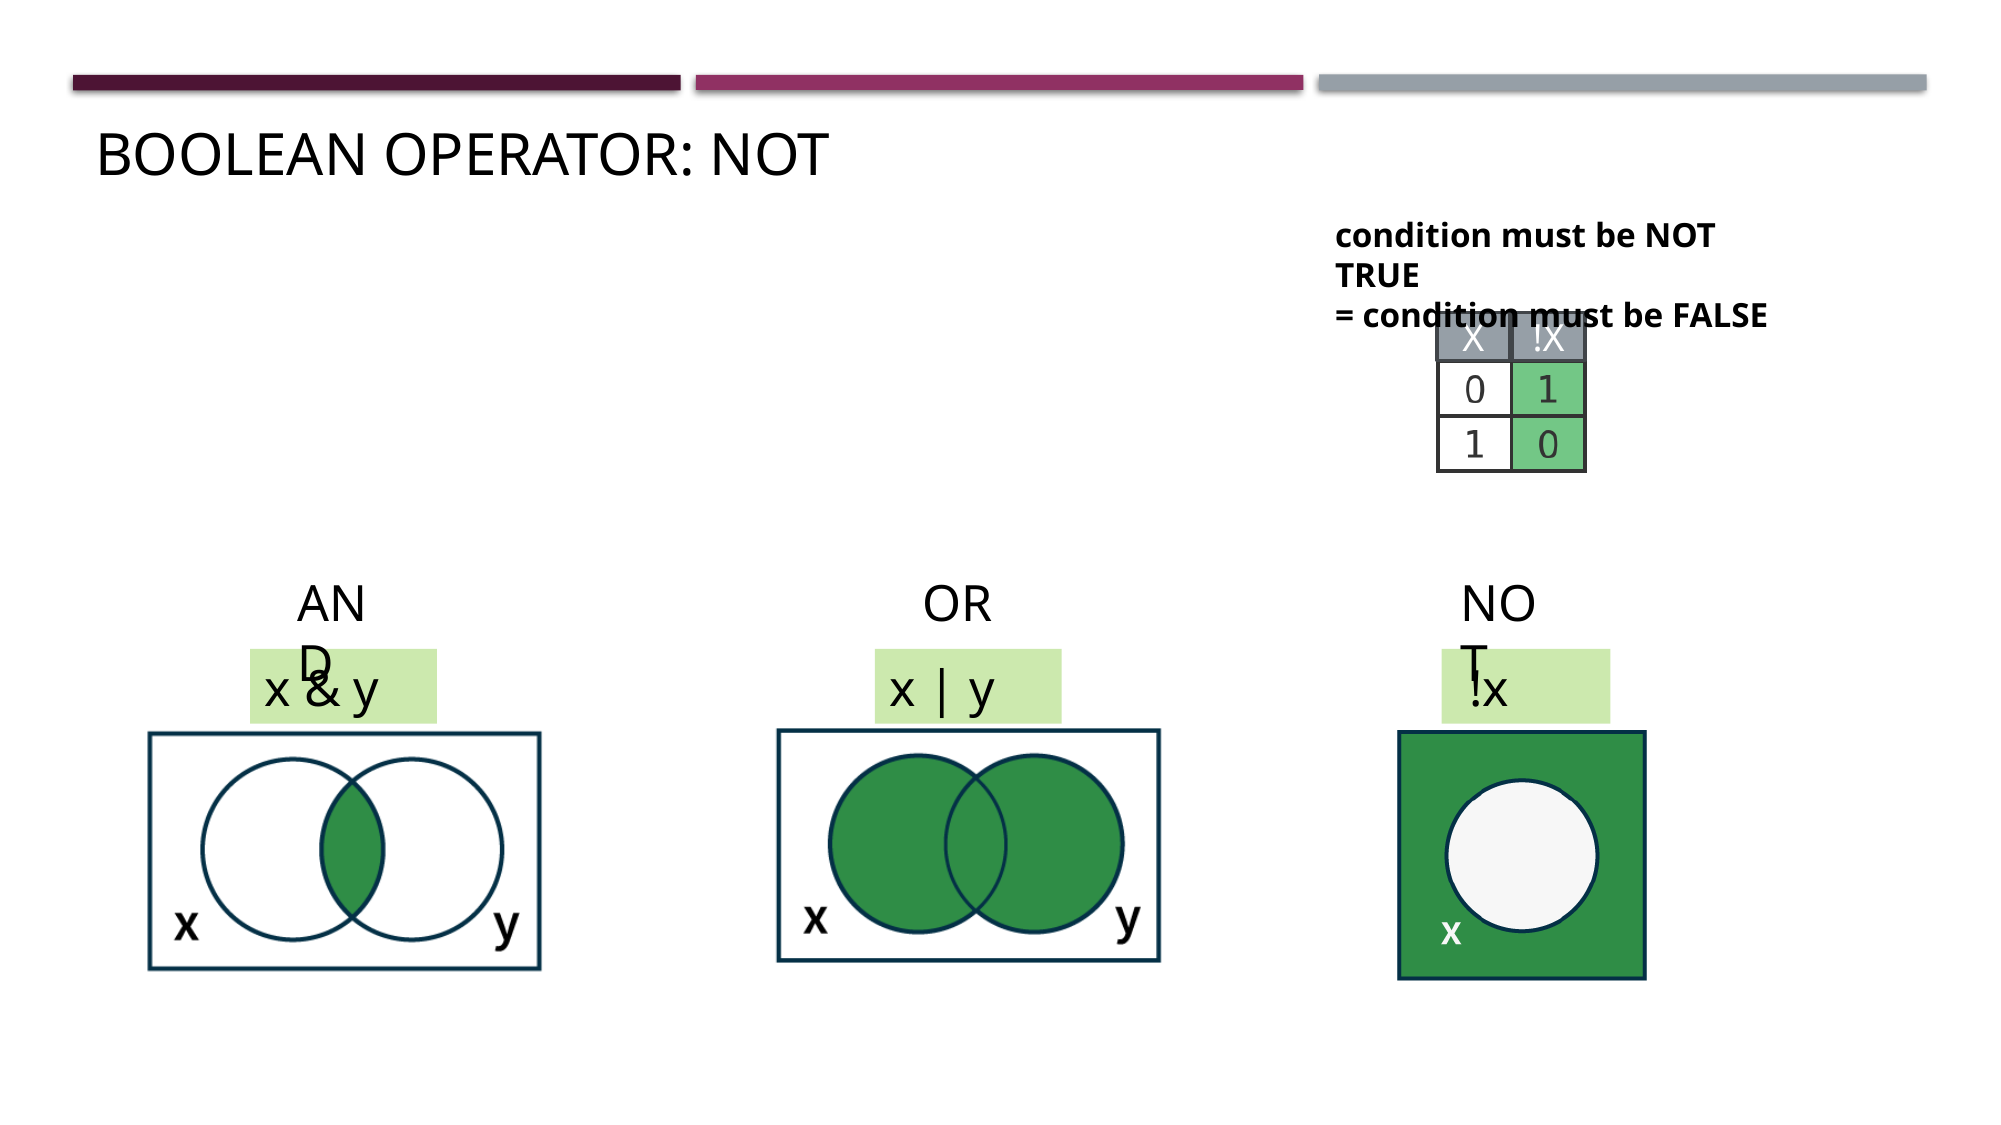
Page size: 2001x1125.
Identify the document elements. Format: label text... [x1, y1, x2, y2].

text_box !x [1441, 648, 1611, 722]
picture [140, 724, 547, 975]
title Boolean operator: NOT [80, 0, 1890, 196]
picture [1390, 724, 1657, 988]
text_box x | y [874, 648, 1062, 722]
text_box condition must be NOT TRUE = condition must be FALSE [1320, 206, 1812, 382]
picture [773, 724, 1164, 975]
picture [1425, 359, 1589, 477]
text_box x & y [250, 648, 437, 722]
text_box OR [907, 563, 1029, 639]
text_box NOT [1445, 563, 1567, 699]
text_box AND [282, 563, 404, 699]
